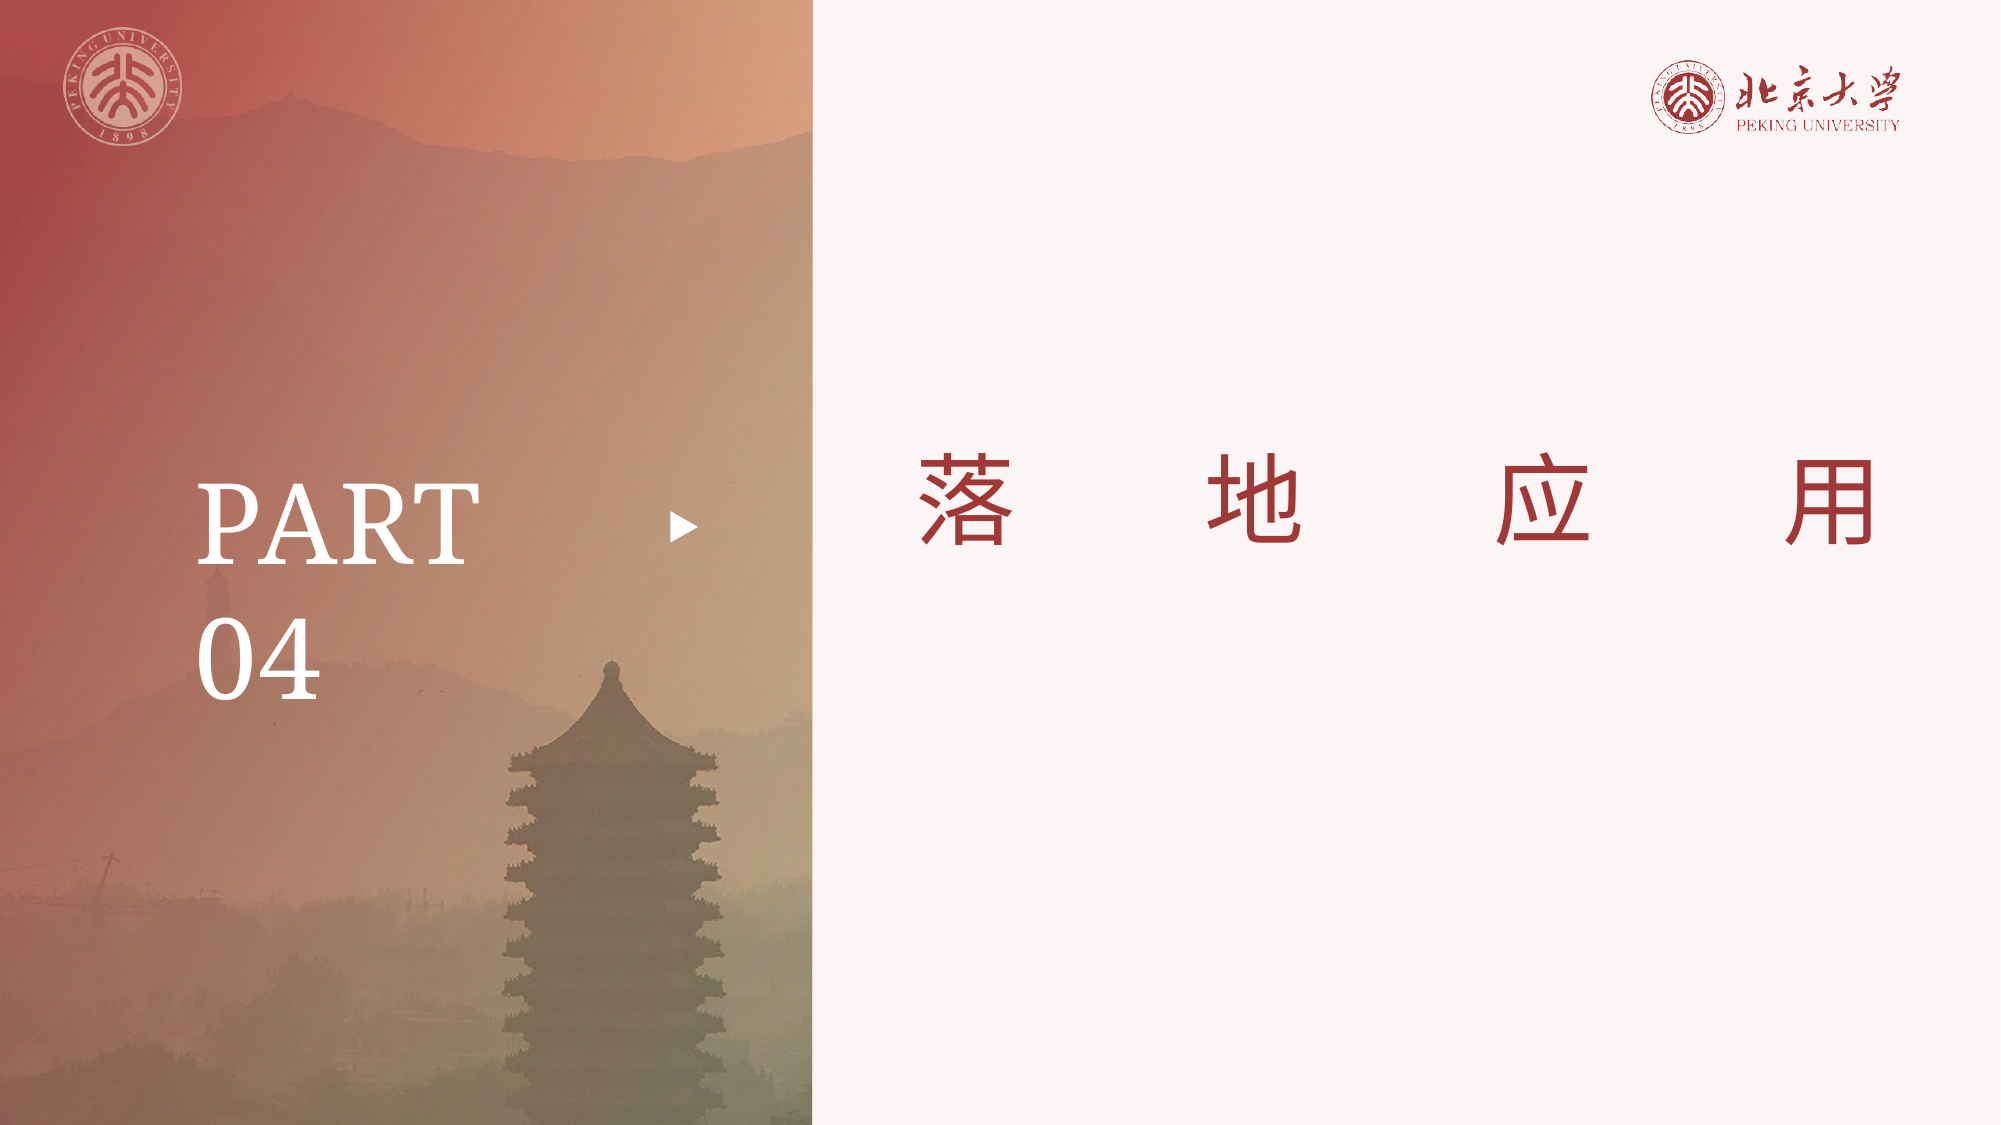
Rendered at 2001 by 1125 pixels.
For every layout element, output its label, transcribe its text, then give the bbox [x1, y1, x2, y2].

text_box 应 [1491, 435, 1596, 558]
picture [1735, 65, 1900, 131]
text_box 地 [1202, 435, 1307, 558]
text_box 落 [913, 435, 1018, 558]
picture [1651, 59, 1725, 134]
text_box 用 [1780, 435, 1885, 558]
picture [0, 0, 814, 1125]
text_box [63, 27, 699, 543]
